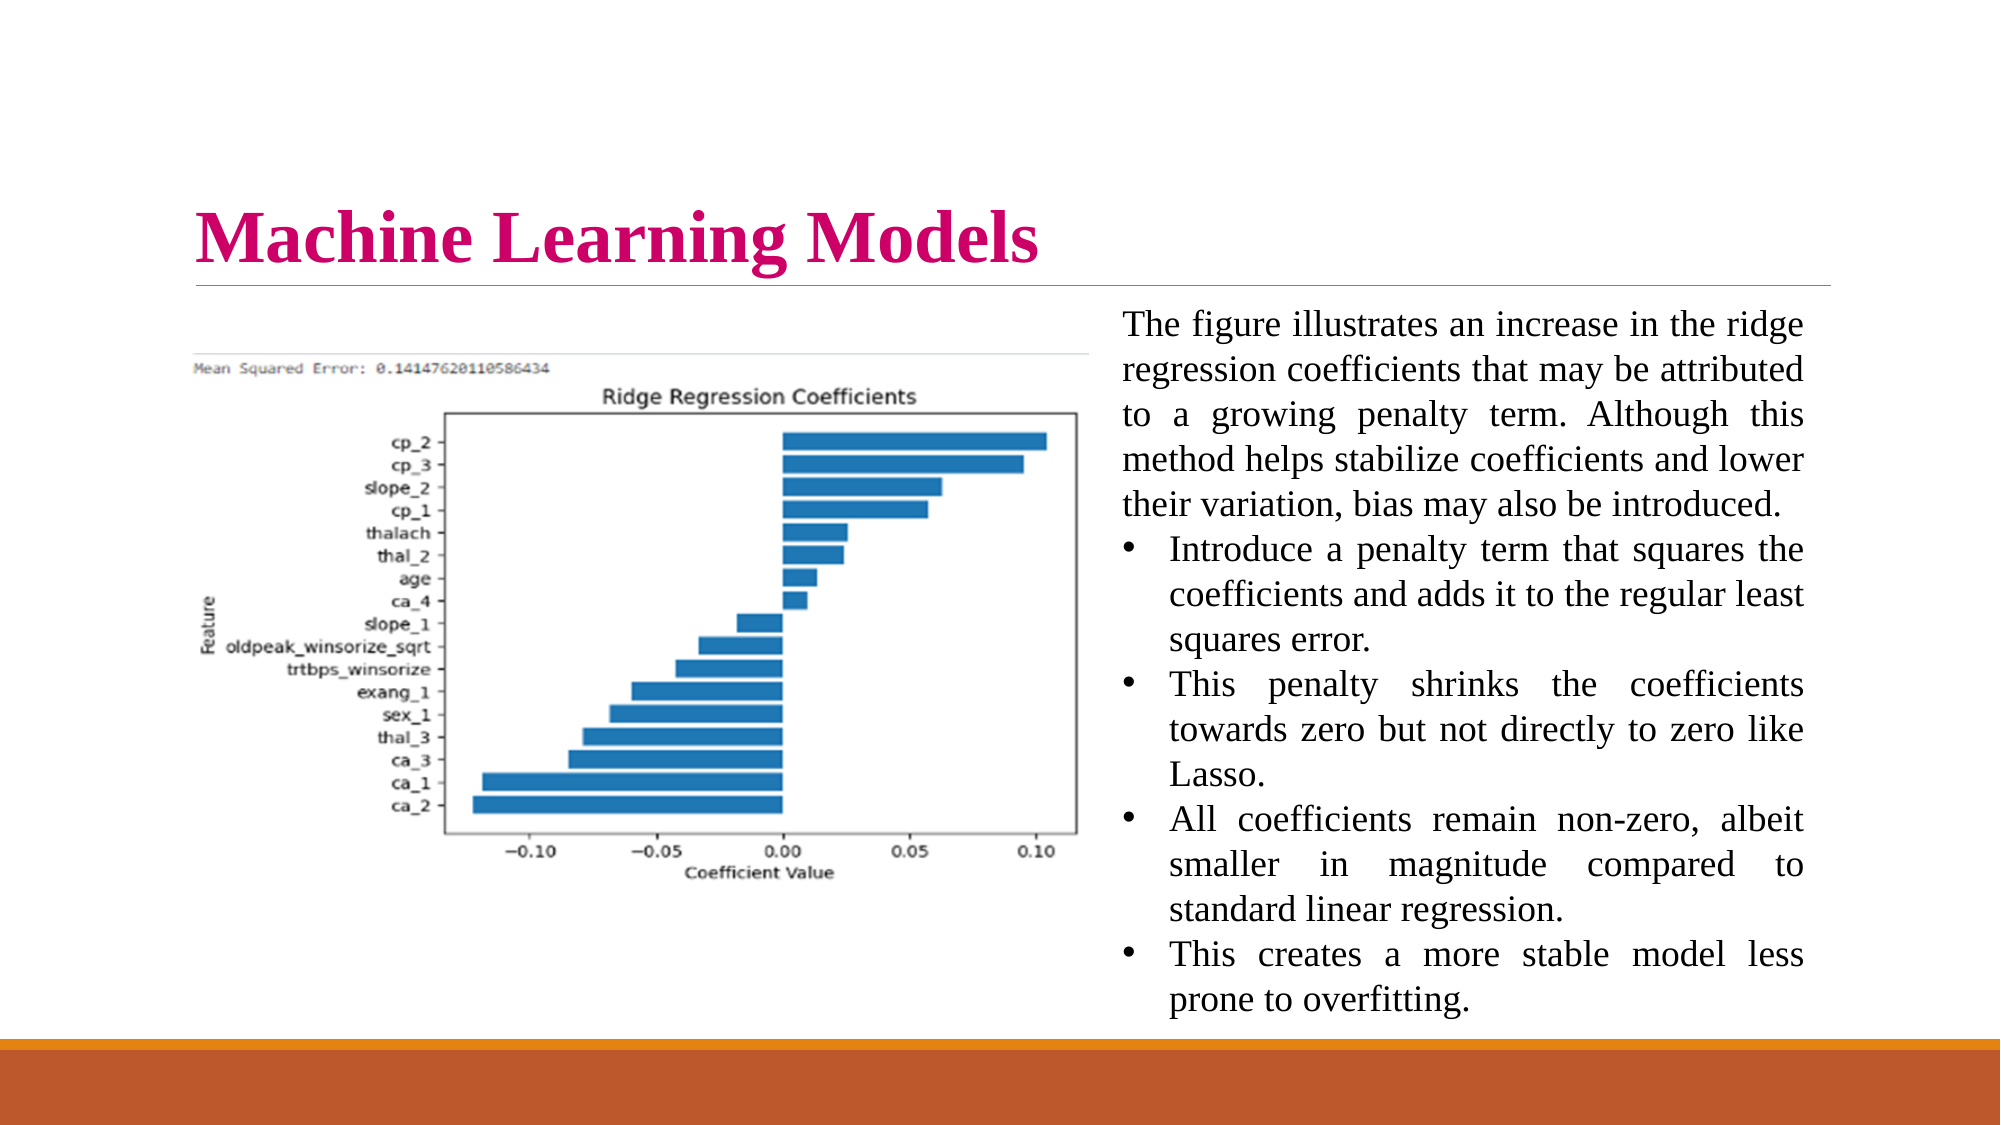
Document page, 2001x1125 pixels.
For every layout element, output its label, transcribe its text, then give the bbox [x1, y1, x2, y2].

picture [179, 353, 1089, 896]
title Machine Learning Models [180, 47, 1830, 285]
text_box The figure illustrates an increase in the ridge regression coefficients that may be attributed to a growing penalty term. Although this method helps stabilize coefficients and lower their variation, bias may also be introduced. Introduce a penalty term that squares the coefficients and adds it to the regular least squares error. This penalty shrinks the coefficients towards zero but not directly to zero like Lasso. All coefficients remain non-zero, albeit smaller in magnitude compared to standard linear regression. This creates a more stable model less prone to overfitting. [1107, 291, 1820, 1117]
